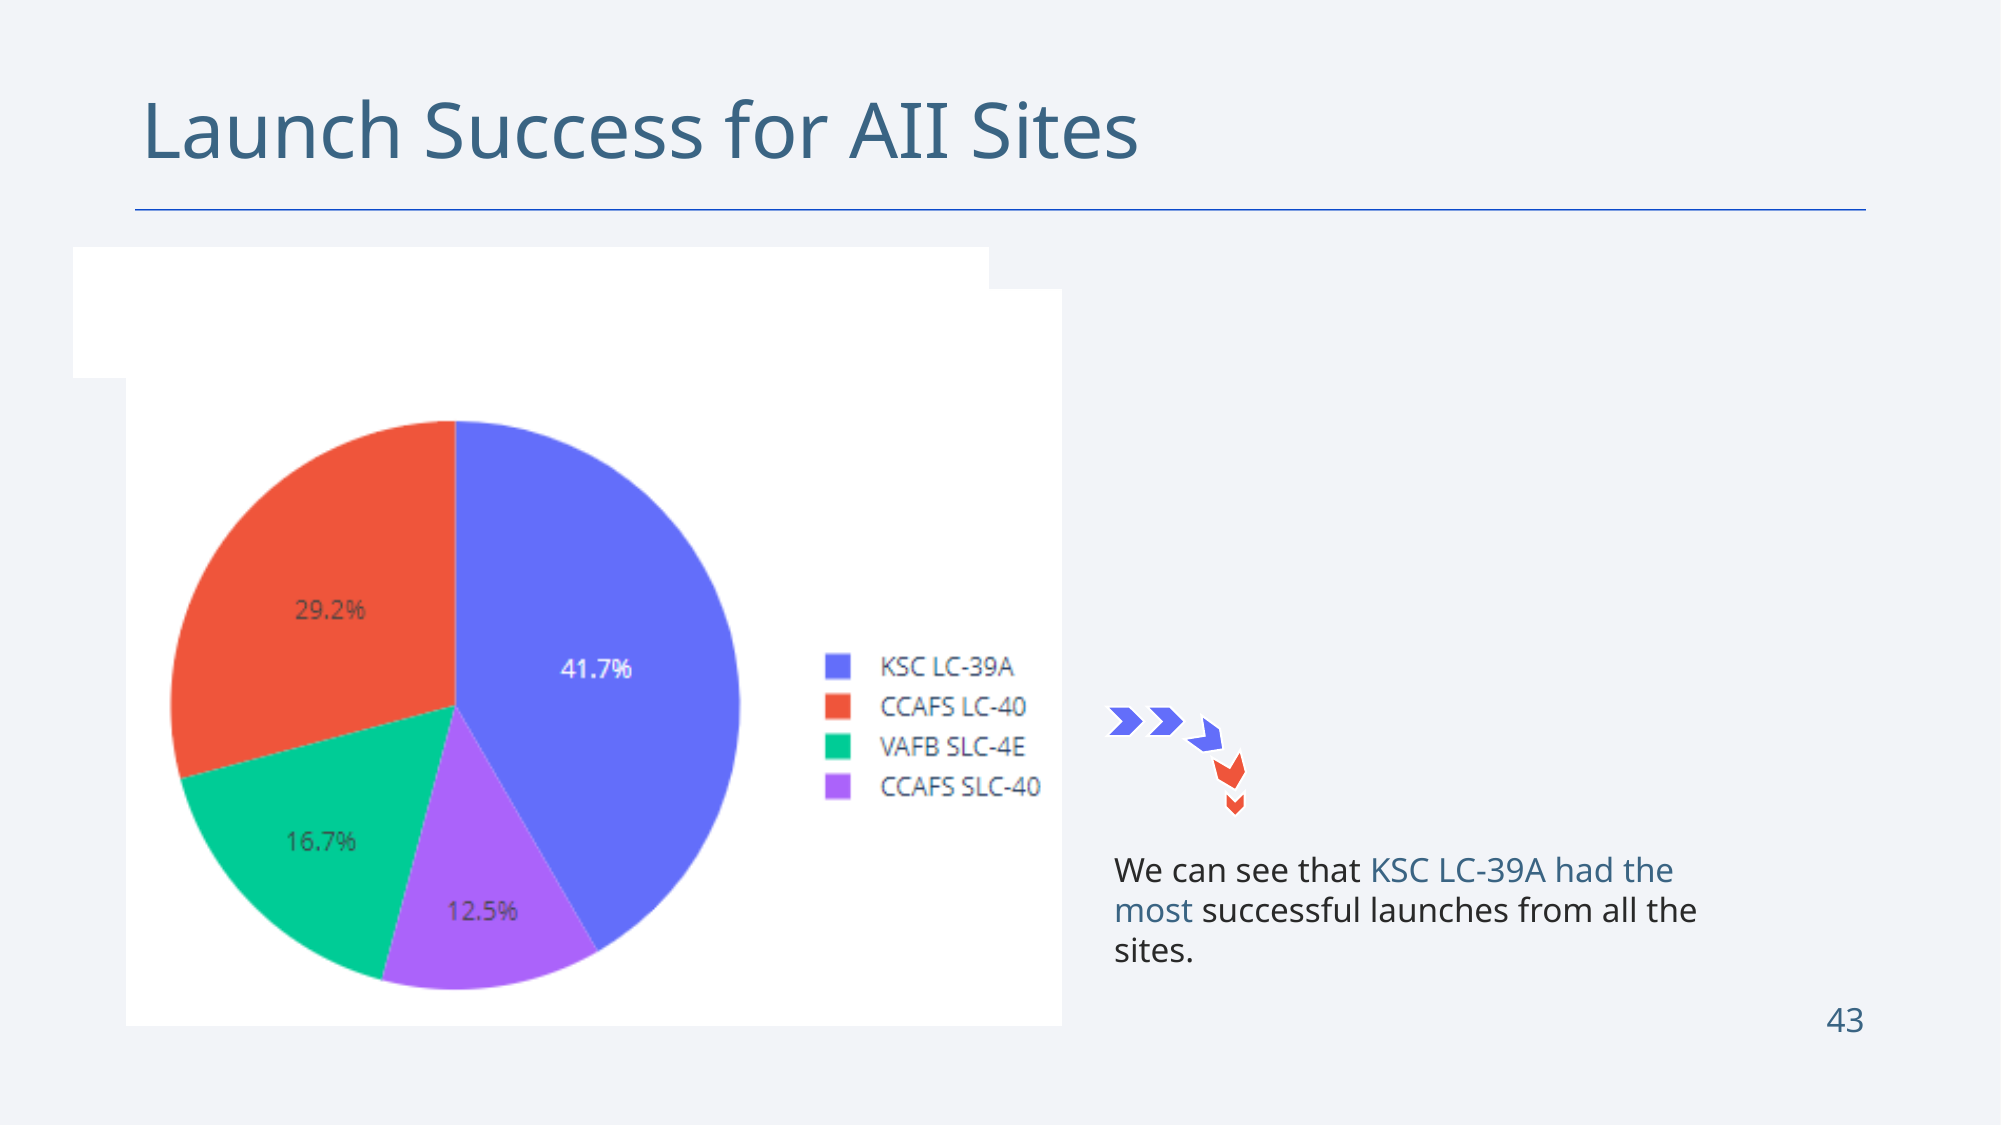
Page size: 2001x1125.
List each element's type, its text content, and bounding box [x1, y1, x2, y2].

text_box We can see that KSC LC-39A had the most successful launches from all the sites. [1099, 841, 1747, 977]
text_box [1106, 706, 1246, 817]
text_box Launch Success for AII Sites [126, 88, 1852, 179]
slide_number 43 [1429, 988, 1880, 1055]
picture [0, 0, 2001, 1125]
